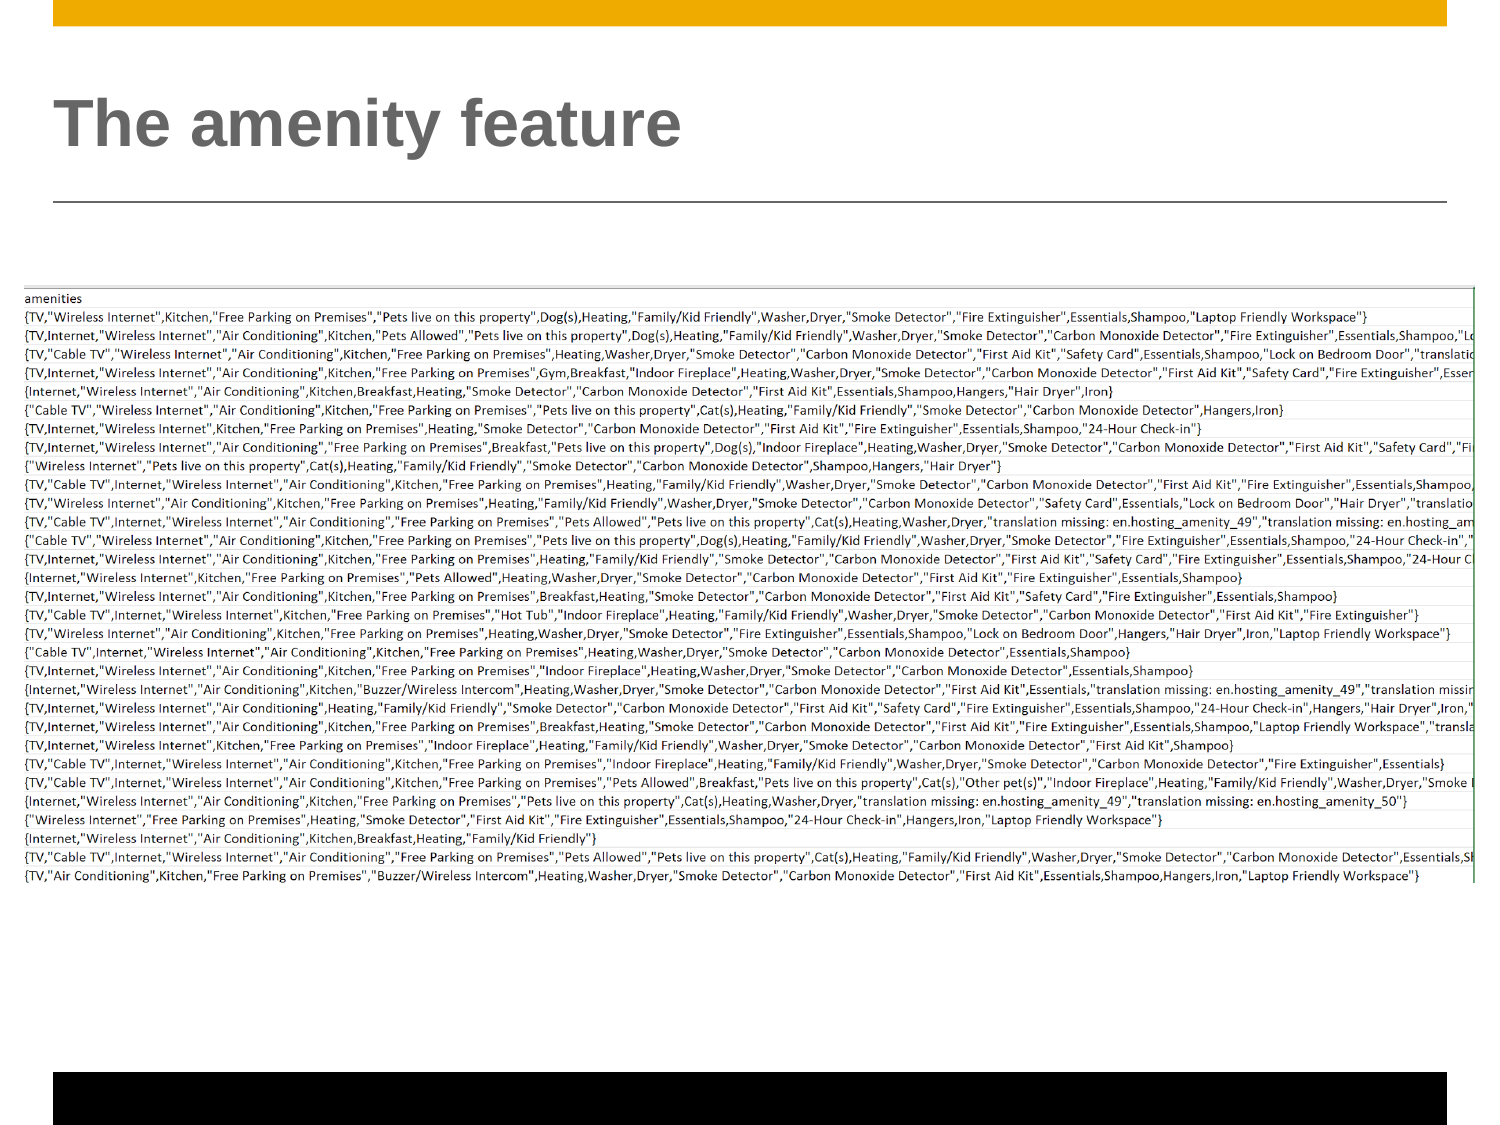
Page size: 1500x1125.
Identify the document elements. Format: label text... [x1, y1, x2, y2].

title The amenity feature [53, 58, 1447, 183]
picture [24, 284, 1476, 883]
